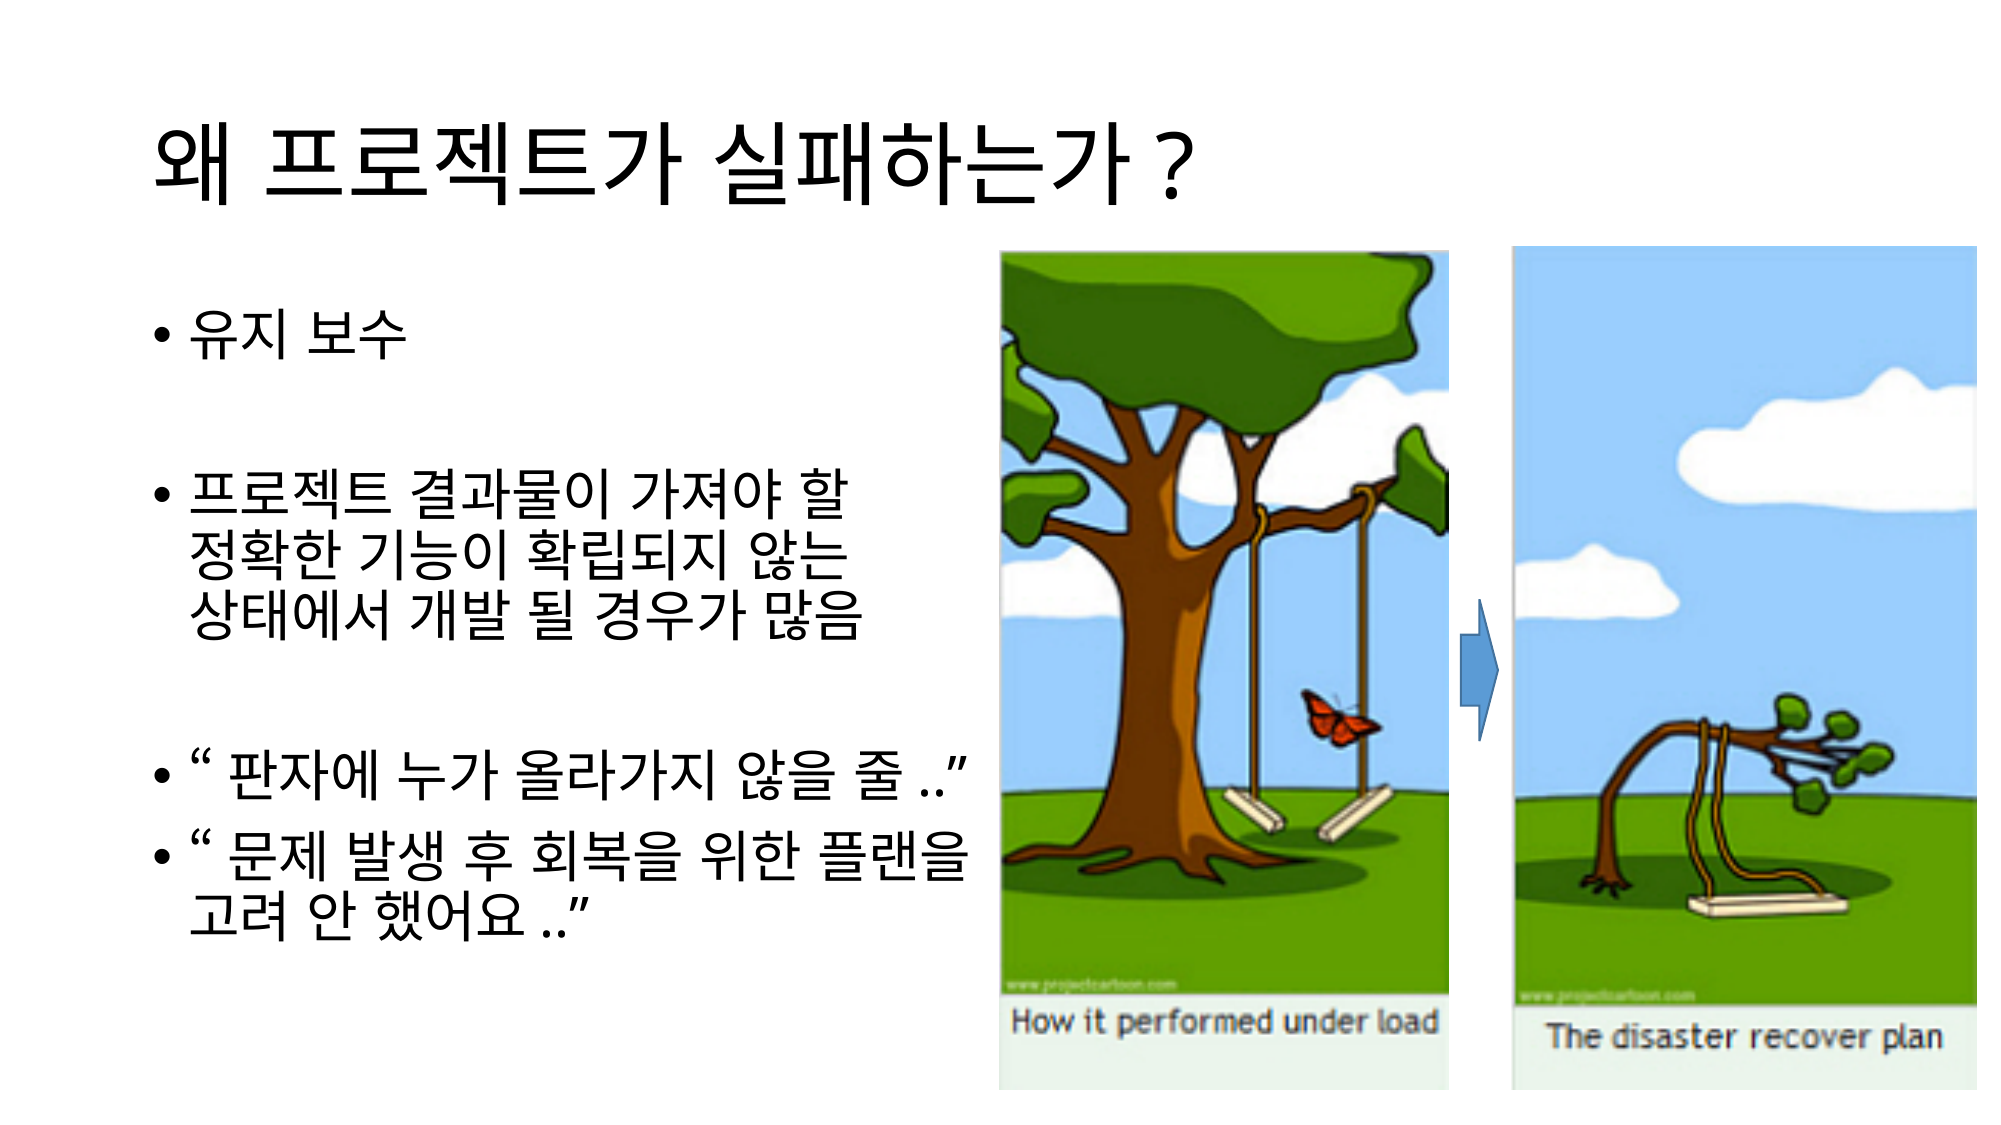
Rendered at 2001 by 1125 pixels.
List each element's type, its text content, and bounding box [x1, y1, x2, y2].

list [999, 250, 1449, 1090]
picture [1510, 246, 1977, 1090]
list 유지 보수 프로젝트 결과물이 가져야 할 정확한 기능이 확립되지 않는 상태에서 개발 될 경우가 많음 “판자에 누가 올라가지 않을 줄..” “문제 발생 후 회복을 위한 플랜을 고려 안 했어요..” [137, 299, 988, 1014]
title 왜 프로젝트가 실패하는가? [137, 59, 1863, 278]
text_box [1459, 599, 1500, 742]
